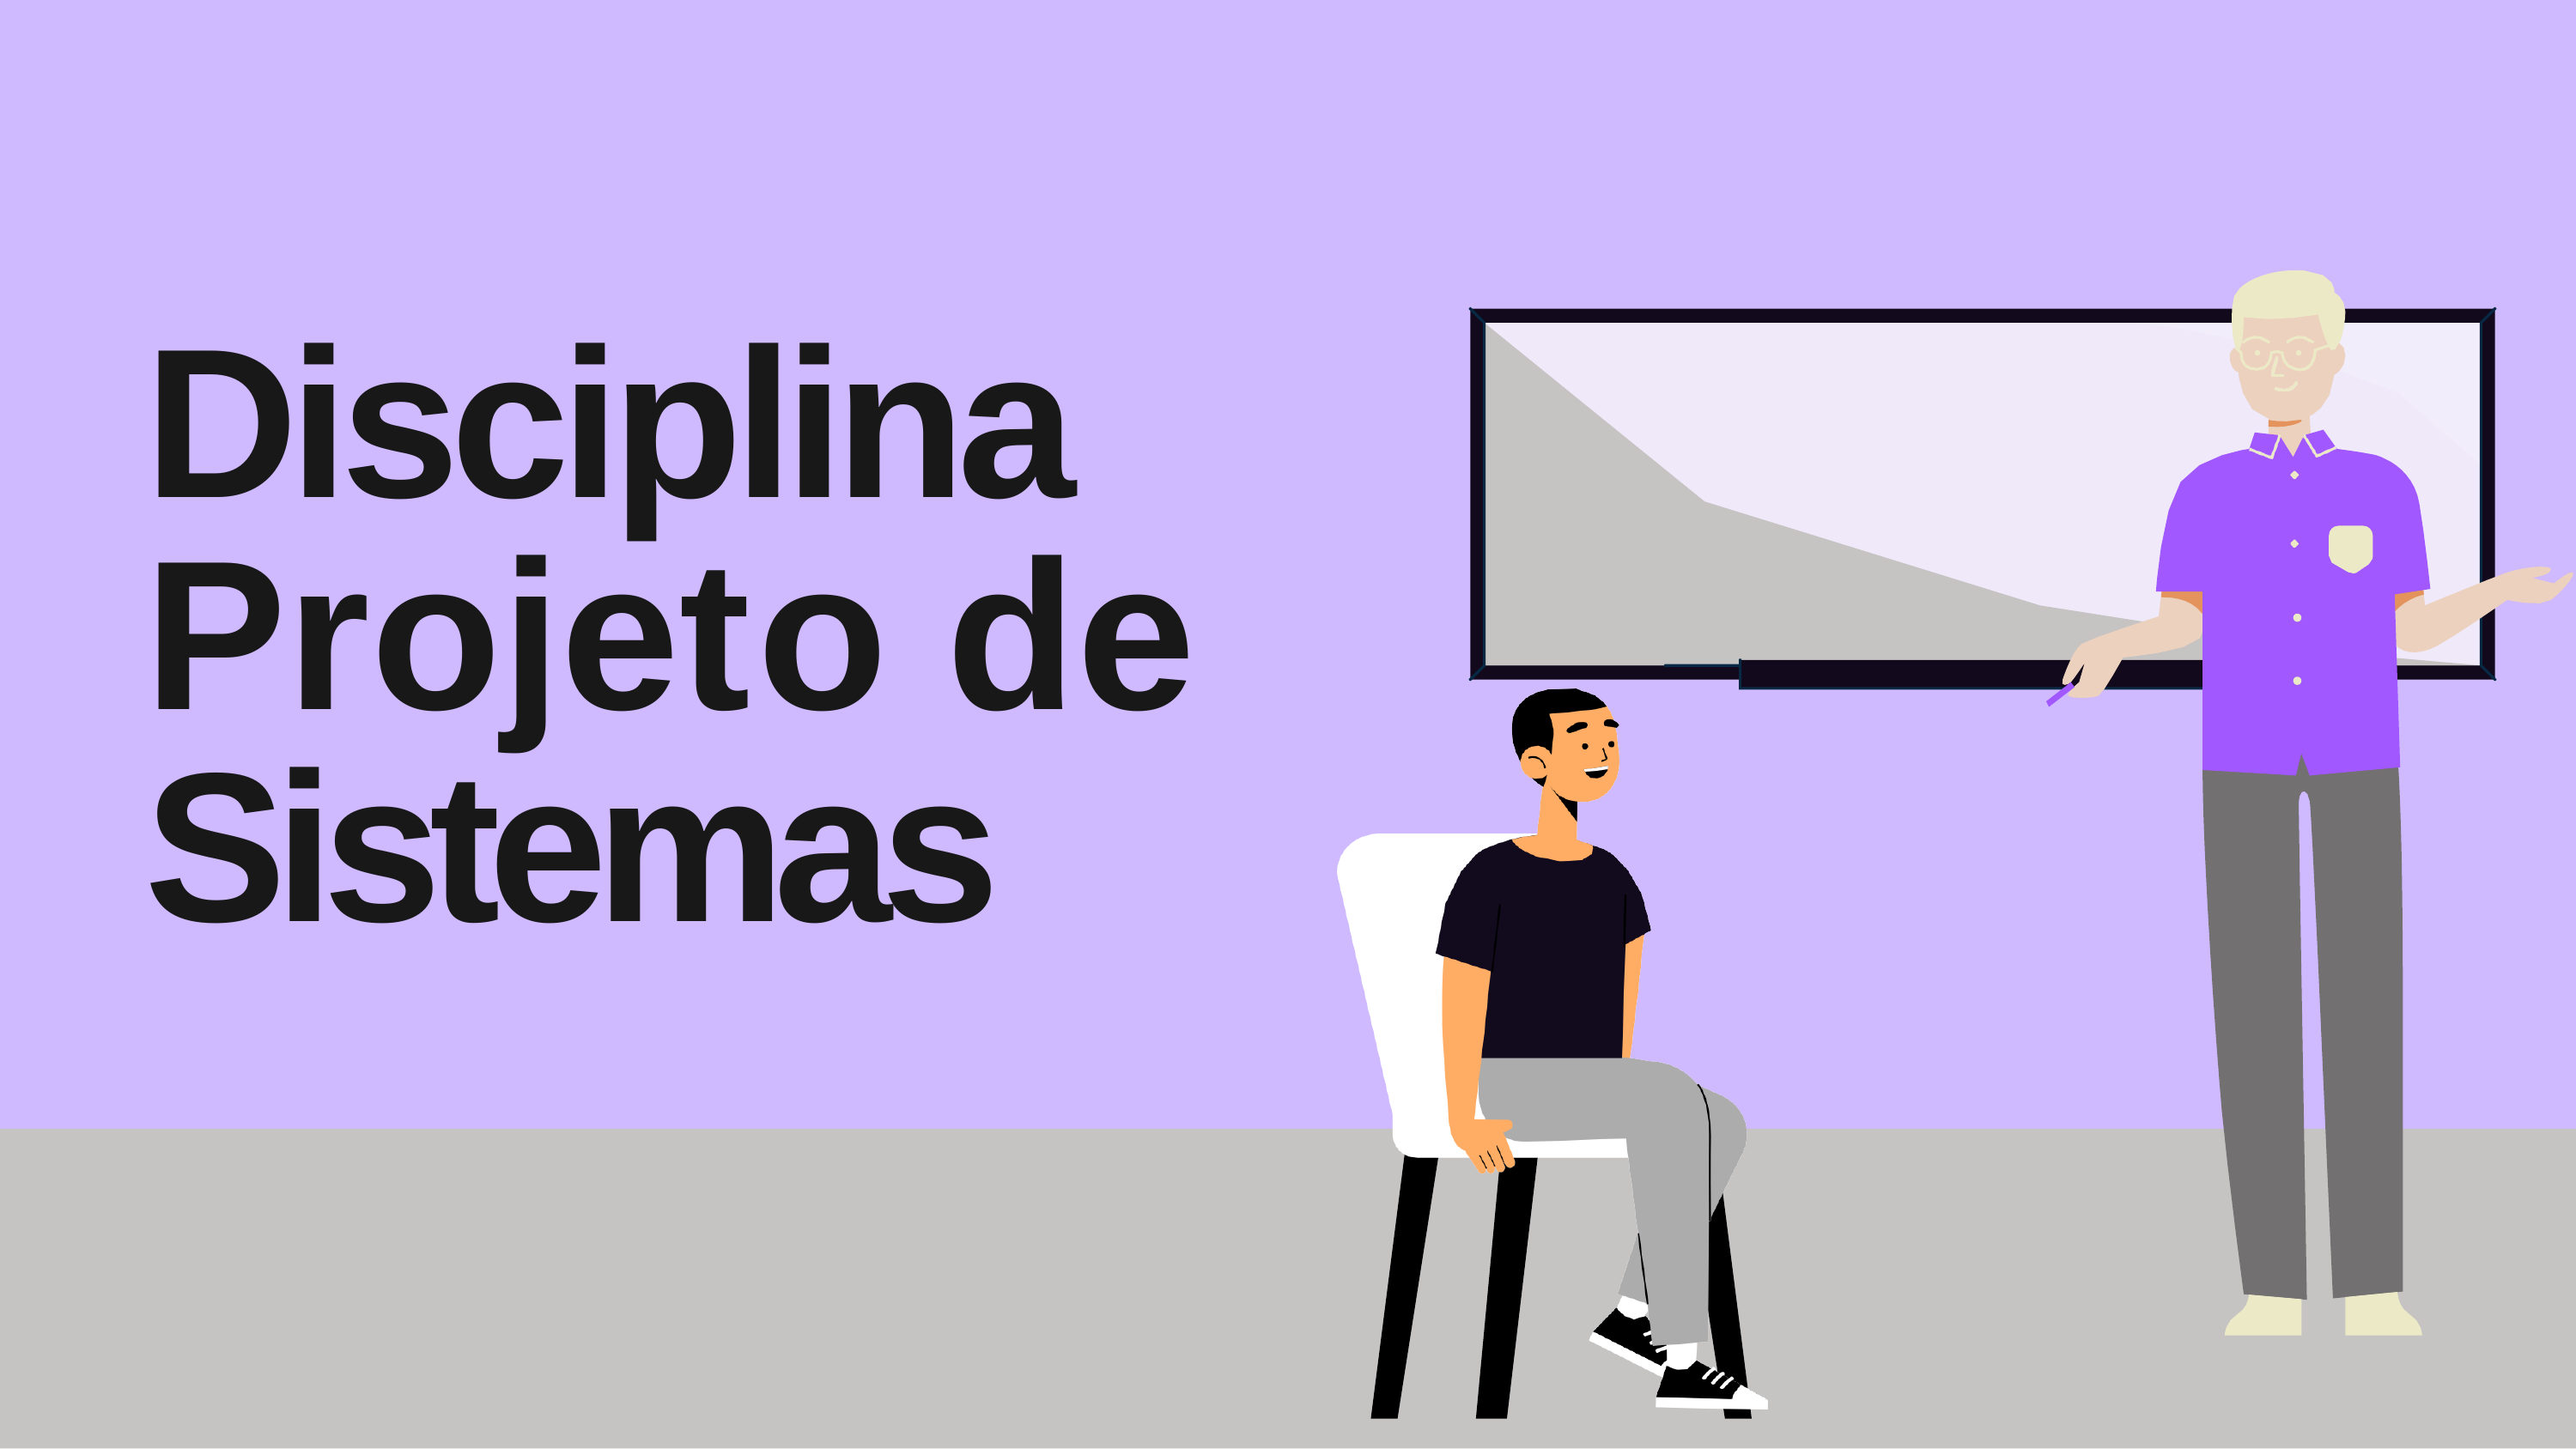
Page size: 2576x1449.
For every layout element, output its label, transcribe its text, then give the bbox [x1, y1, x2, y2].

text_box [1337, 270, 2573, 1419]
title Disciplina Projeto de Sistemas [143, 282, 1332, 1176]
text_box [0, 0, 2576, 1128]
text_box [0, 1128, 2576, 1449]
